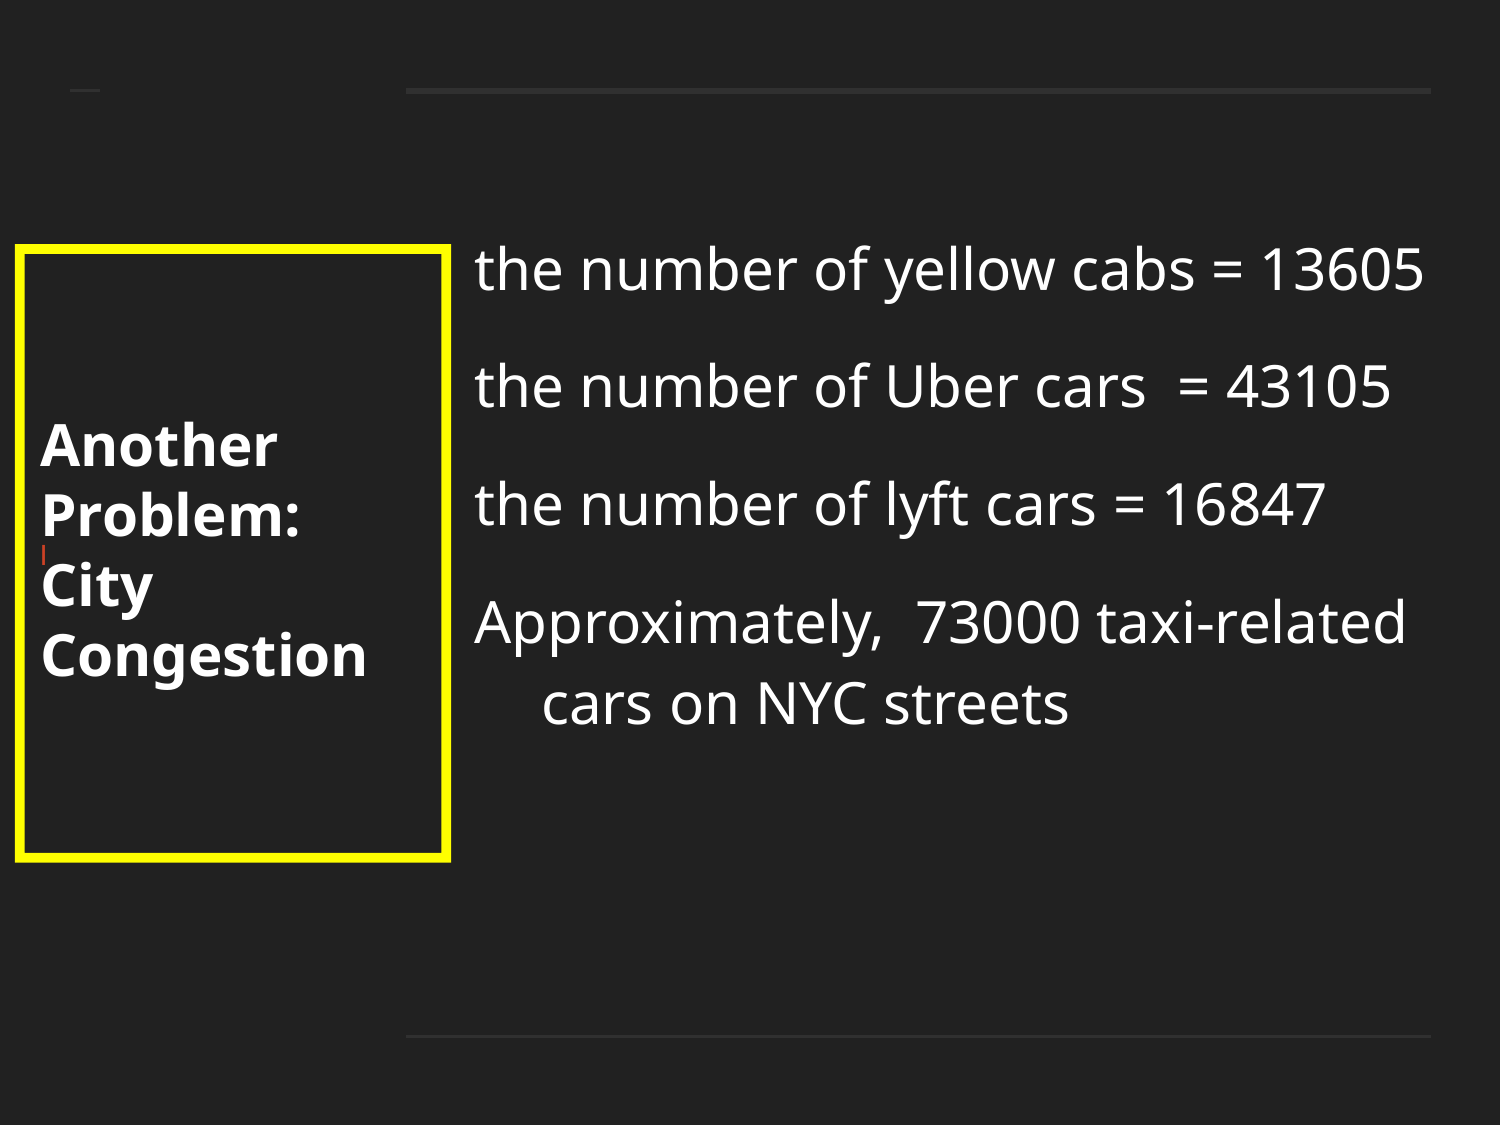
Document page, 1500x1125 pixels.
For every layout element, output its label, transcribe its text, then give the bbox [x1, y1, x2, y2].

text_box I [14, 244, 452, 863]
title Another Problem: City Congestion [25, 393, 441, 533]
list the number of yellow cabs = 13605 the number of Uber cars = 43105 the number of lyft cars = 16847 Approximately, 73000 taxi-related cars on NYC streets [451, 206, 1489, 863]
